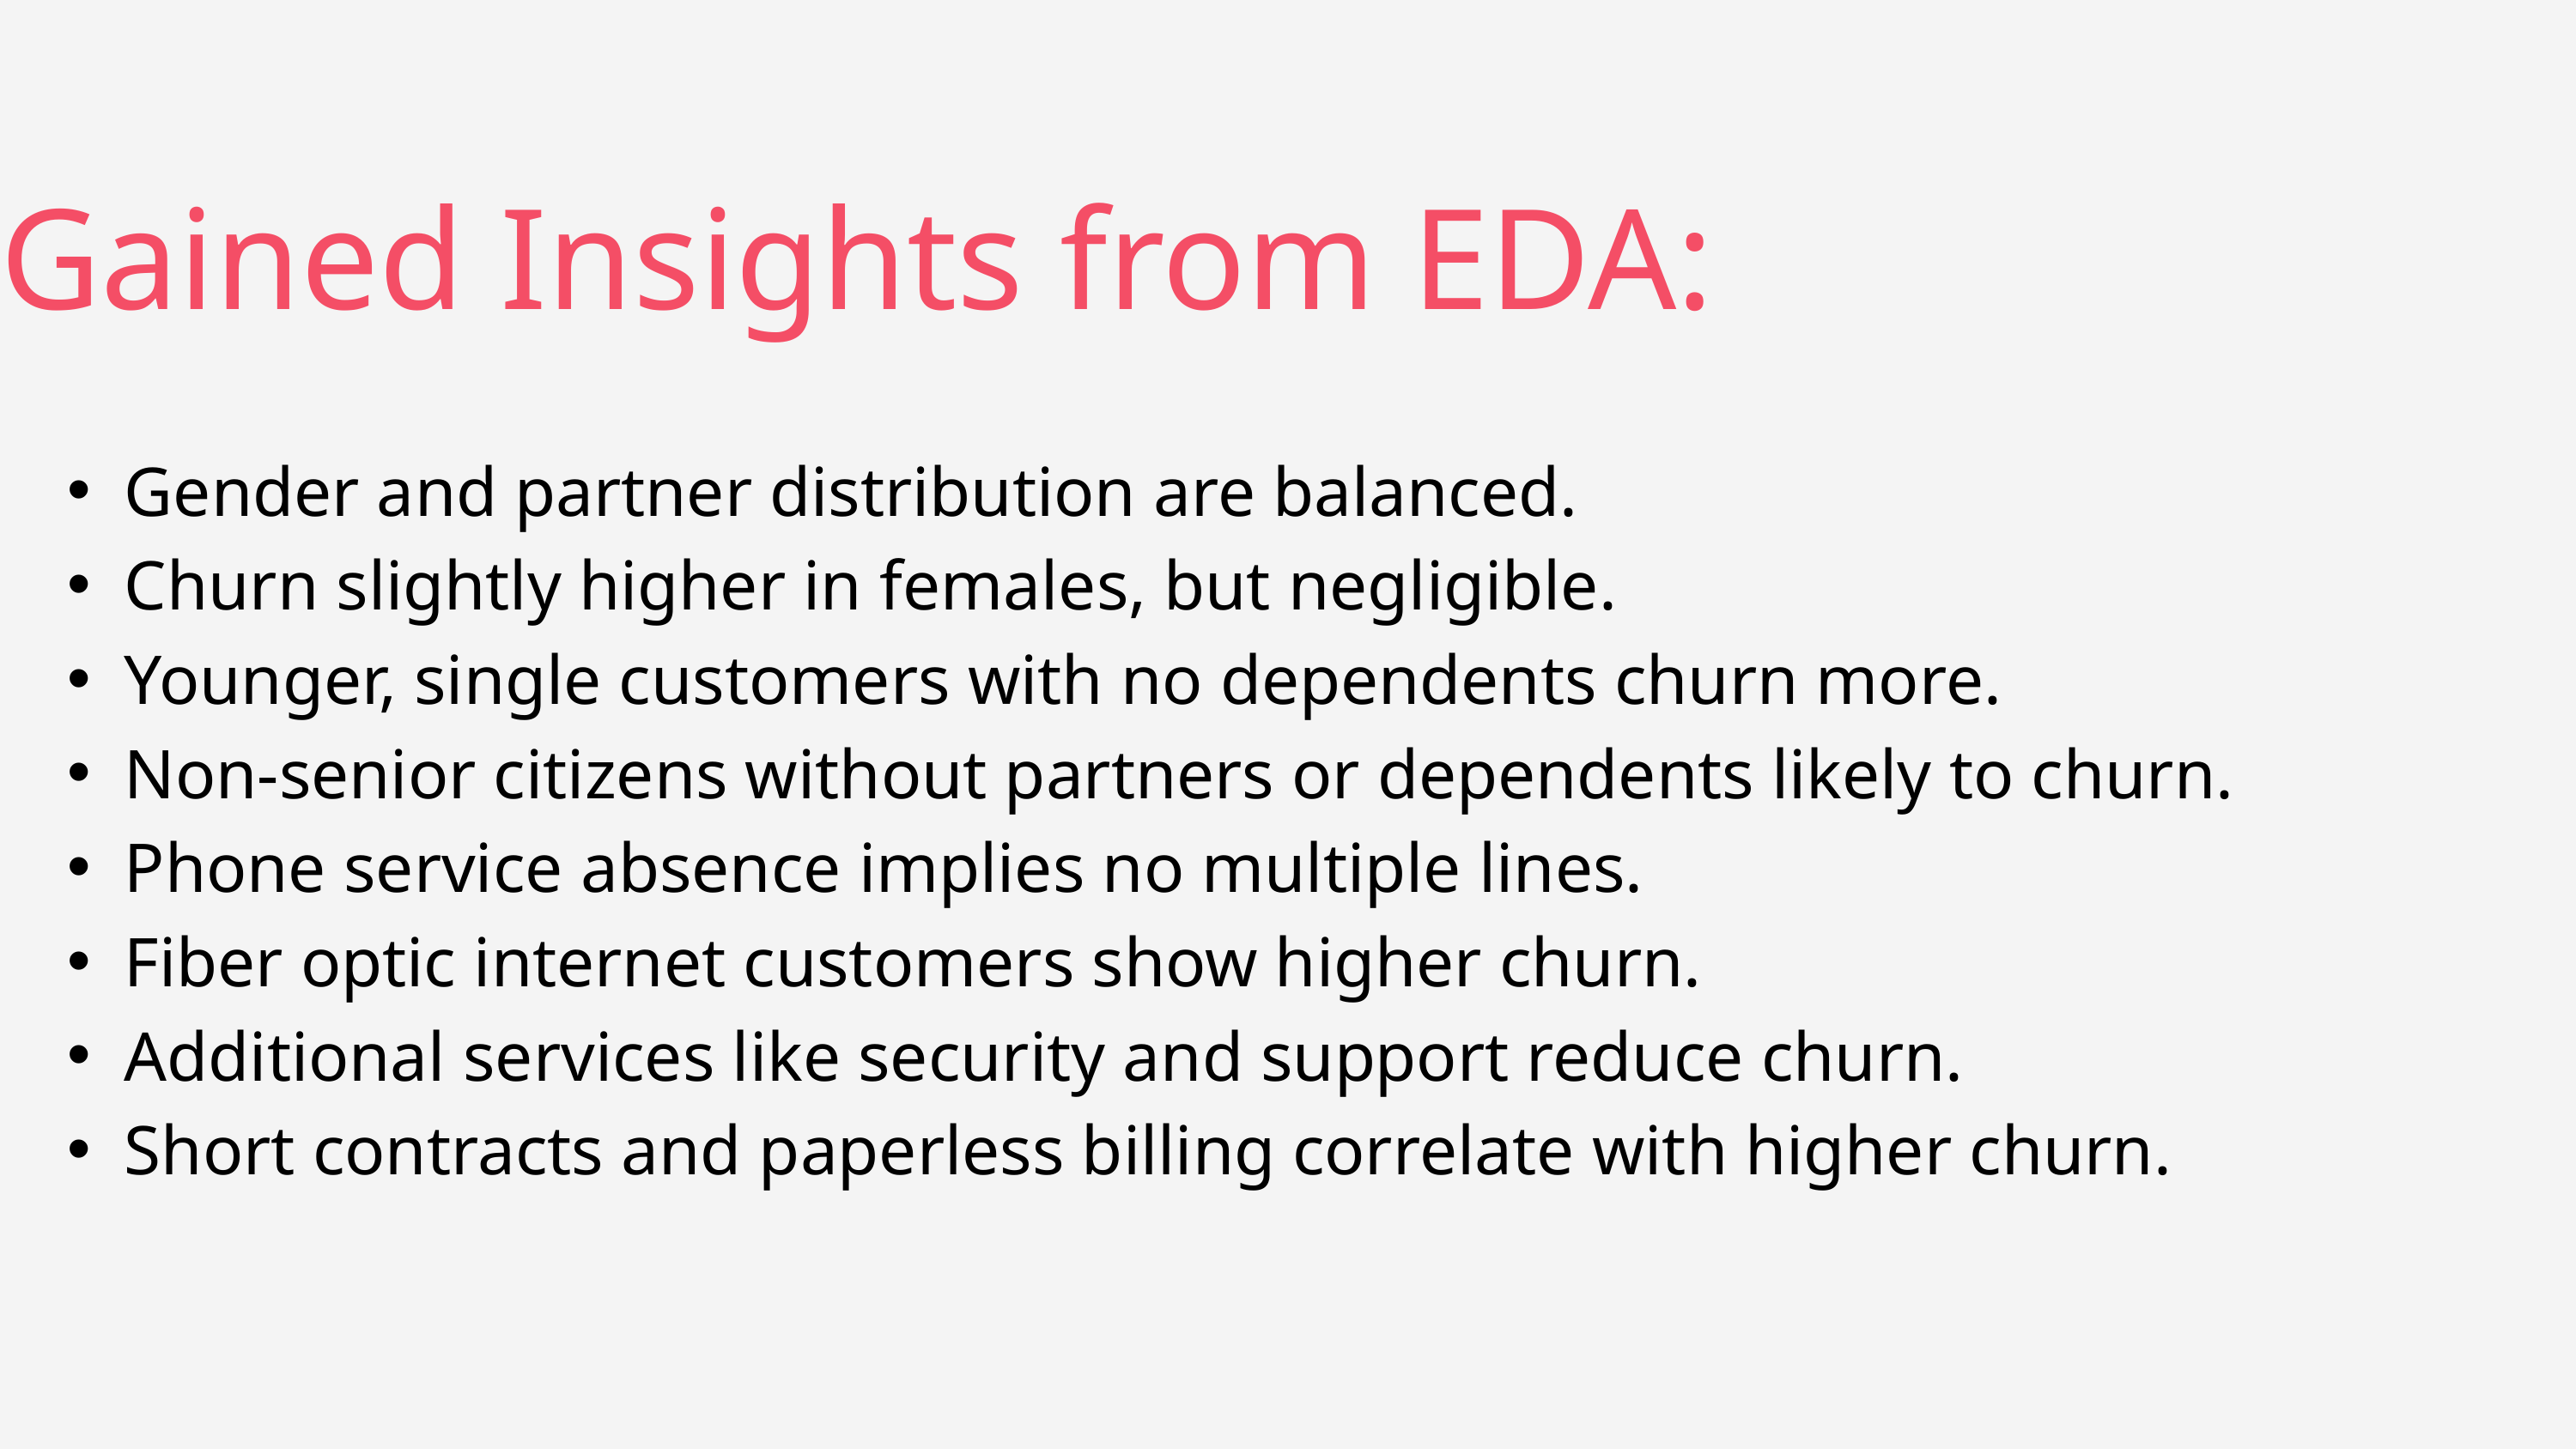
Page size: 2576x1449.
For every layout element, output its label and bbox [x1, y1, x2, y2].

text_box [0, 182, 2576, 1266]
